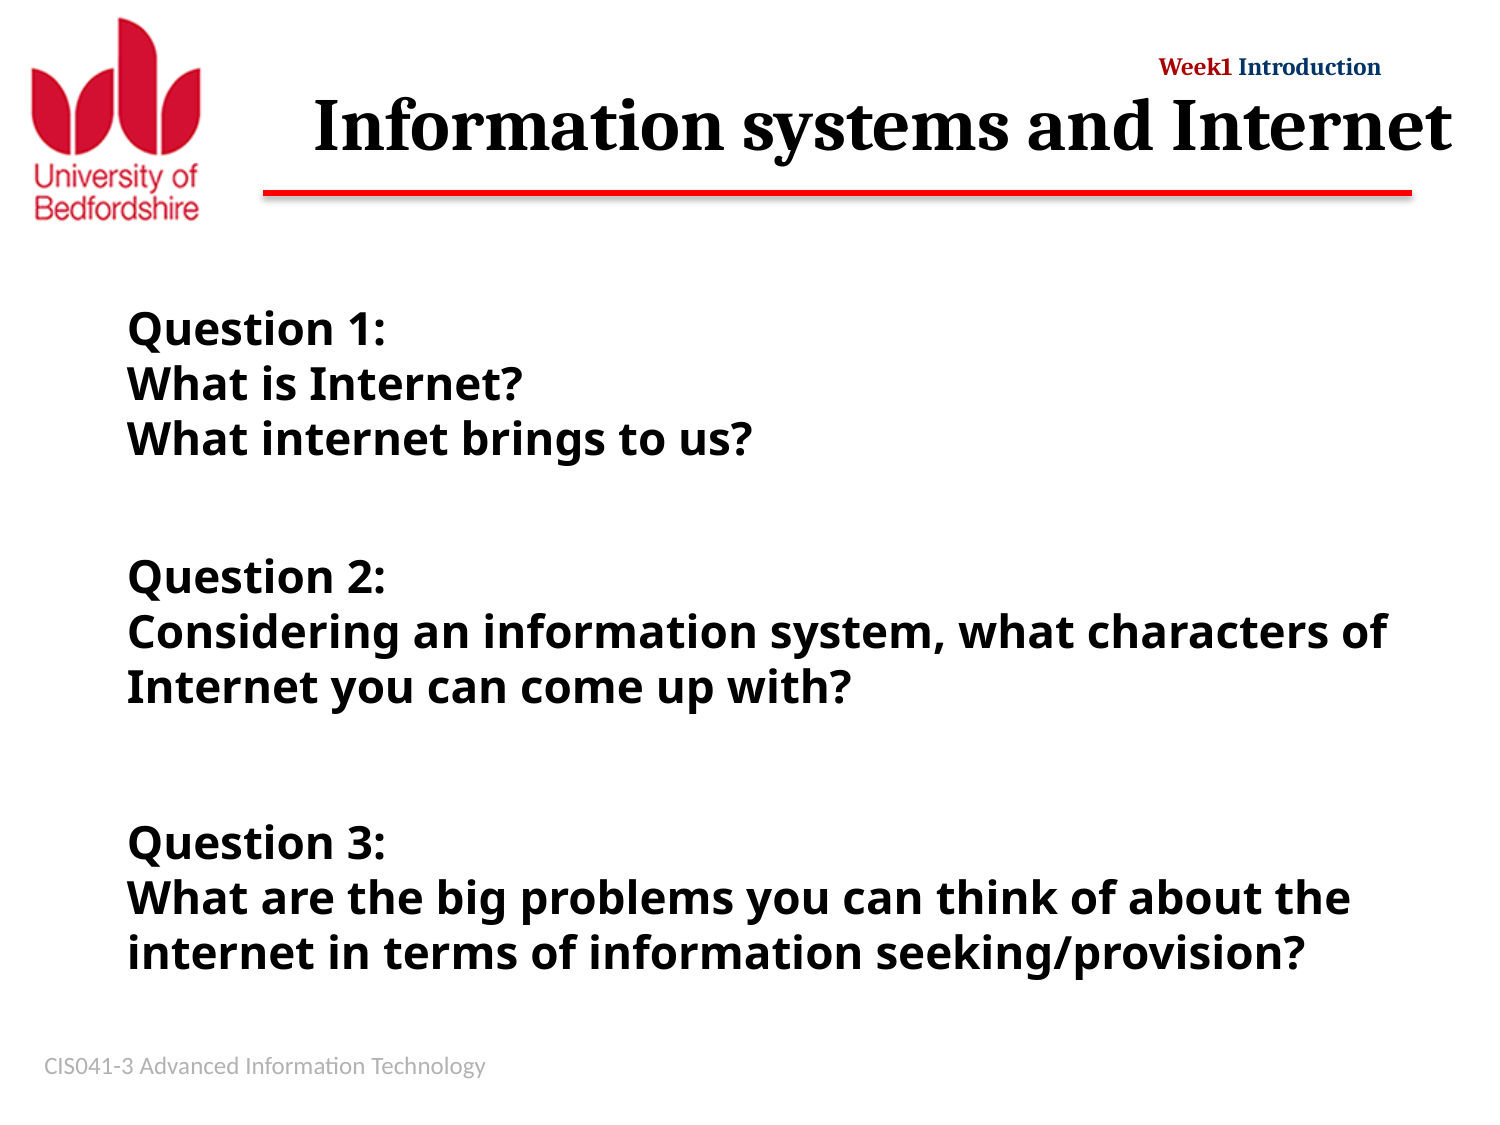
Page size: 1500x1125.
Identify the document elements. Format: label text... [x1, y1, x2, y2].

text_box Question 2: Considering an information system, what characters of Internet you can come up with? [112, 540, 1424, 776]
footer CIS041-3 Advanced Information Technology [29, 1035, 750, 1095]
text_box Question 3: What are the big problems you can think of about the internet in terms of information seeking/provision? [112, 806, 1424, 986]
title Information systems and Internet [110, 46, 1469, 195]
text_box Question 1: What is Internet? What internet brings to us? [112, 292, 1424, 472]
picture [0, 0, 237, 236]
